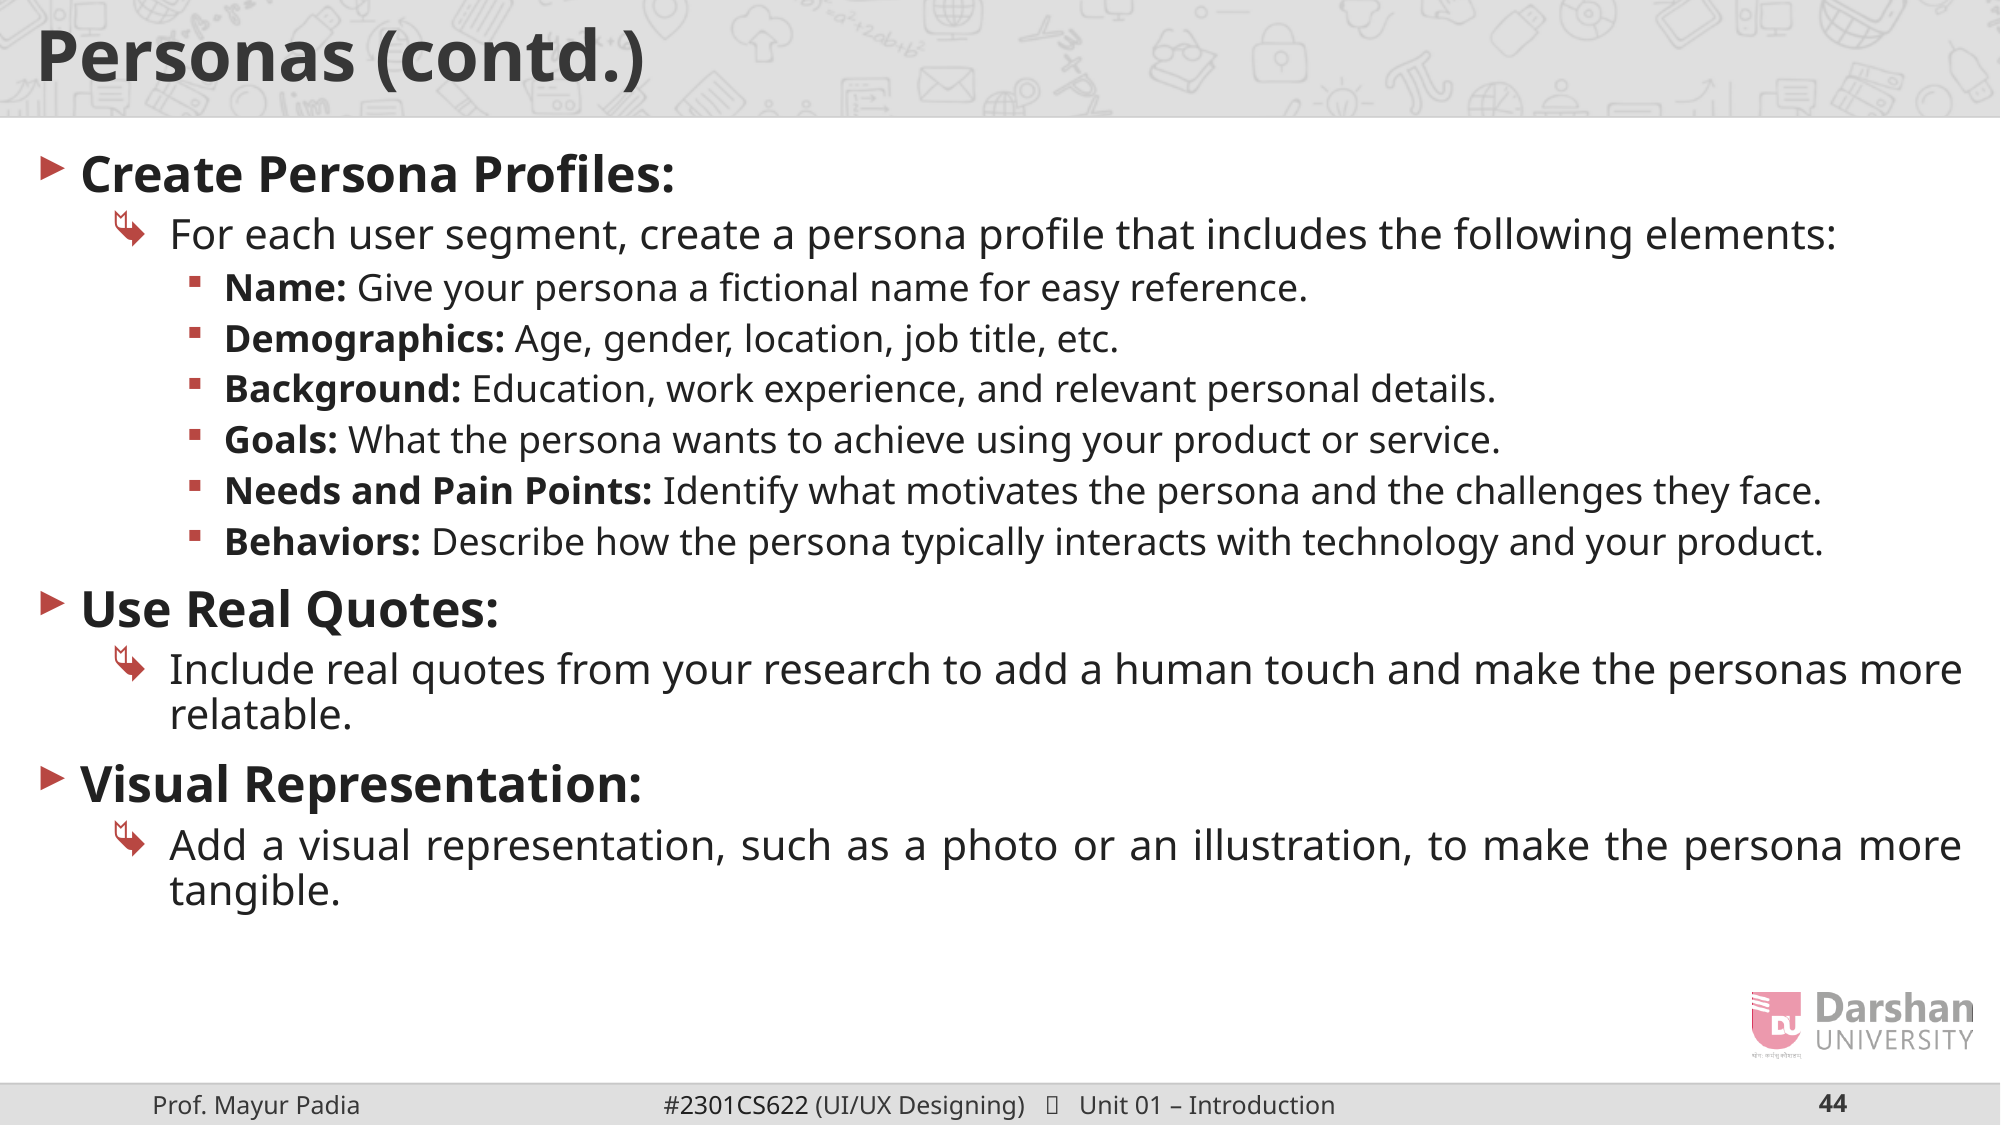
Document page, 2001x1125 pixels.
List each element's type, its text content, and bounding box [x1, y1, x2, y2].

list Create Persona Profiles: For each user segment, create a persona profile that includes the following elements: Name: Give your persona a fictional name for easy reference. Demographics: Age, gender, location, job title, etc. Background: Education, work experience, and relevant personal details. Goals: What the persona wants to achieve using your product or service. Needs and Pain Points: Identify what motivates the persona and the challenges they face. Behaviors: Describe how the persona typically interacts with technology and your product. Use Real Quotes: Include real quotes from your research to add a human touch and make the personas more relatable. Visual Representation: Add a visual representation, such as a photo or an illustration, to make the persona more tangible. [21, 141, 1979, 1059]
title Personas (contd.) [0, 0, 2000, 117]
